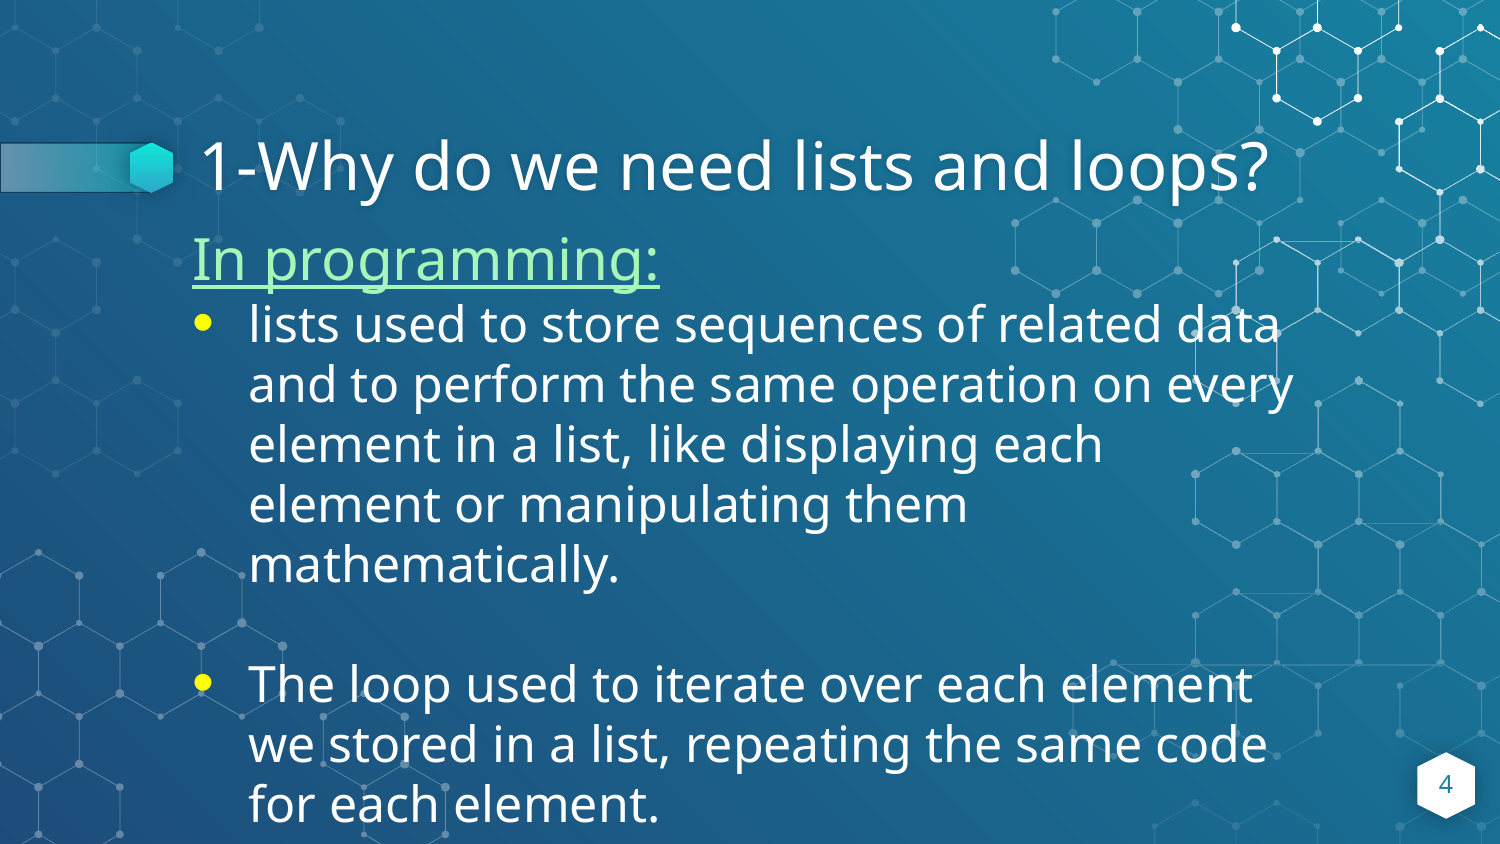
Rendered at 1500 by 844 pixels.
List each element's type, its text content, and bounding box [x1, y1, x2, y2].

slide_number 4 [1417, 752, 1475, 819]
text_box In programming: lists used to store sequences of related data and to perform the same operation on every element in a list, like displaying each element or manipulating them mathematically. The loop used to iterate over each element we stored in a list, repeating the same code for each element. [177, 214, 1323, 840]
title 1-Why do we need lists and loops? [198, 140, 1302, 198]
